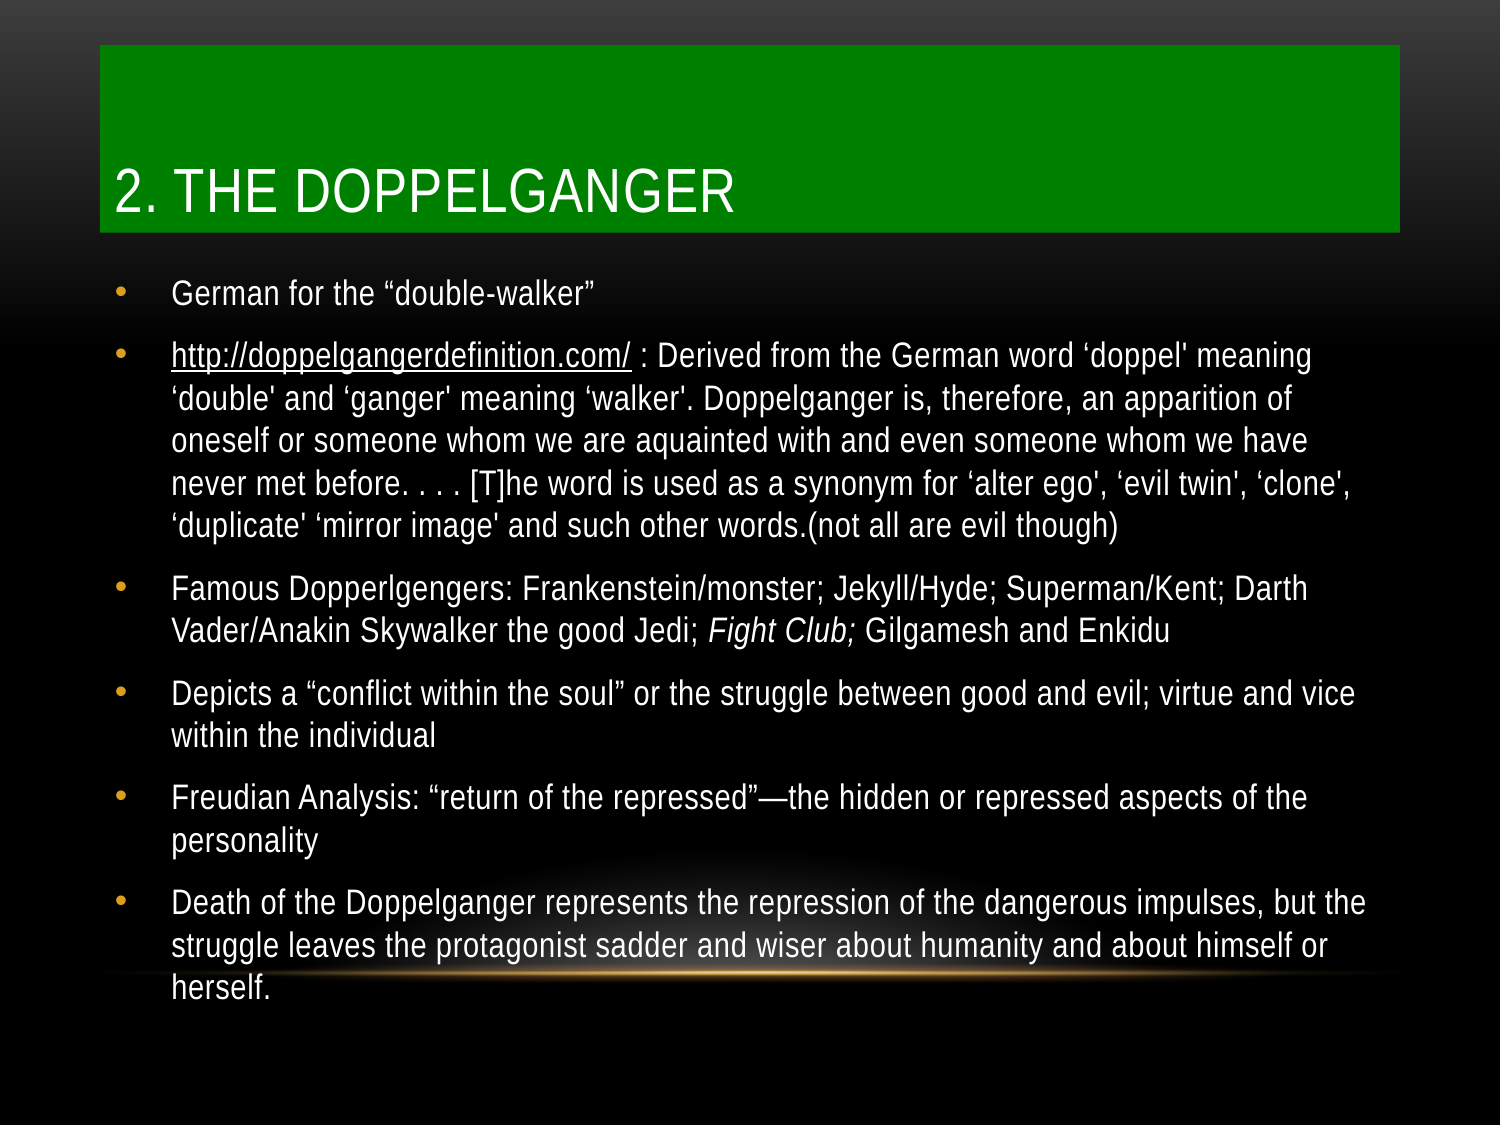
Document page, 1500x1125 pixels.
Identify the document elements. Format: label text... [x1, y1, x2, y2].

list German for the “double-walker” http://doppelgangerdefinition.com/ : Derived from the German word ‘doppel' meaning ‘double' and ‘ganger' meaning ‘walker'. Doppelganger is, therefore, an apparition of oneself or someone whom we are aquainted with and even someone whom we have never met before. . . . [T]he word is used as a synonym for ‘alter ego', ‘evil twin', ‘clone', ‘duplicate' ‘mirror image' and such other words.(not all are evil though) Famous Dopperlgengers: Frankenstein/monster; Jekyll/Hyde; Superman/Kent; Darth Vader/Anakin Skywalker the good Jedi; Fight Club; Gilgamesh and Enkidu Depicts a “conflict within the soul” or the struggle between good and evil; virtue and vice within the individual Freudian Analysis: “return of the repressed”—the hidden or repressed aspects of the personality Death of the Doppelganger represents the repression of the dangerous impulses, but the struggle leaves the protagonist sadder and wiser about humanity and about himself or herself. [99, 262, 1400, 1125]
title 2. The Doppelganger [99, 45, 1400, 233]
picture [0, 0, 1500, 1125]
